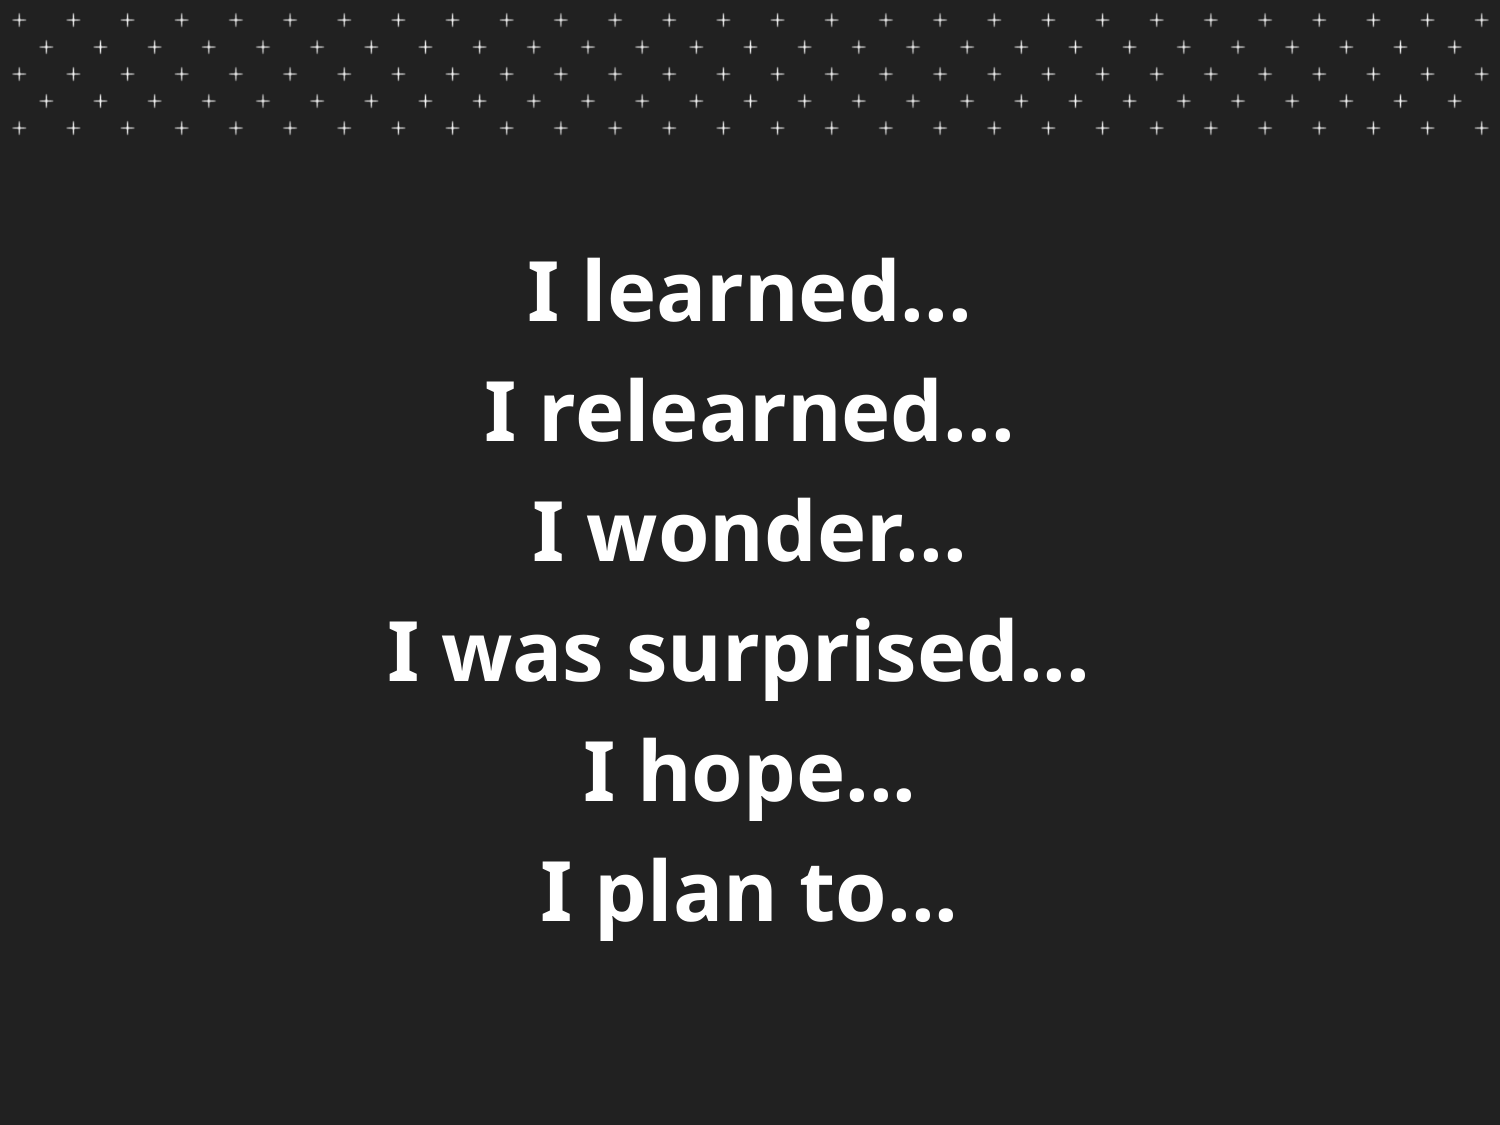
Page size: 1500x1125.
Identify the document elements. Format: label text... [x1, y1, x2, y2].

title I learned... I relearned... I wonder... I was surprised... I hope... I plan to... [56, 203, 1444, 391]
picture [0, 5, 1500, 140]
